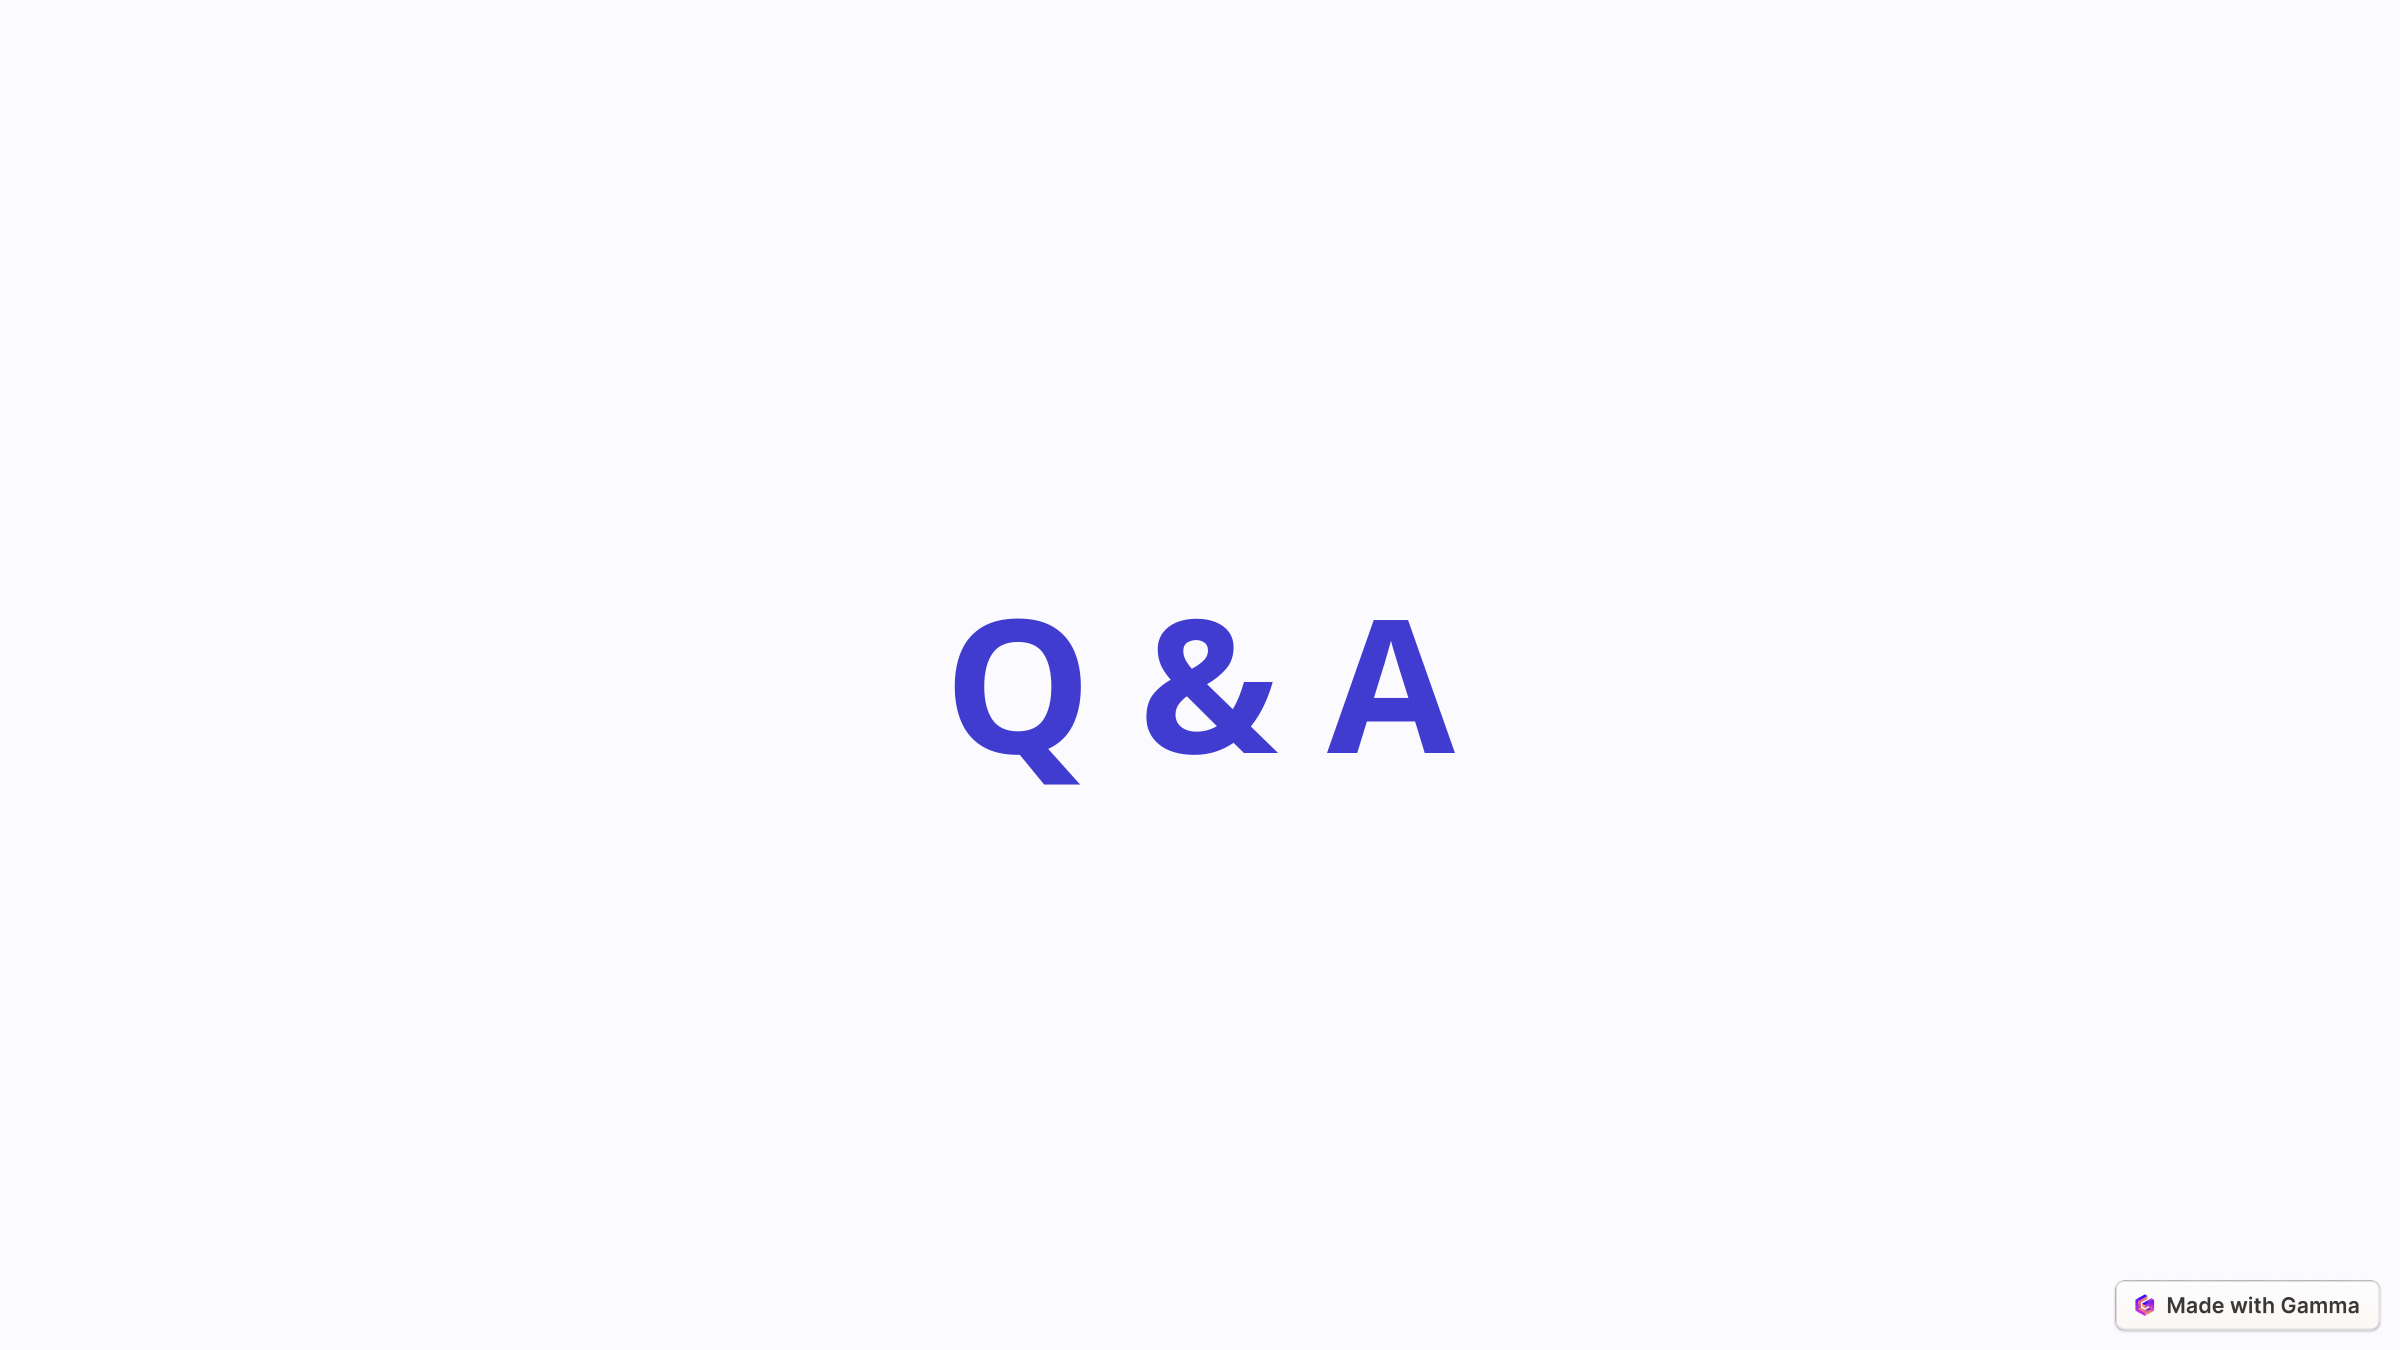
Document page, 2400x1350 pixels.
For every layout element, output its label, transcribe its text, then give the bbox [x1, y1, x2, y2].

picture [2106, 1271, 2389, 1339]
text_box Q & A [269, 558, 2131, 792]
